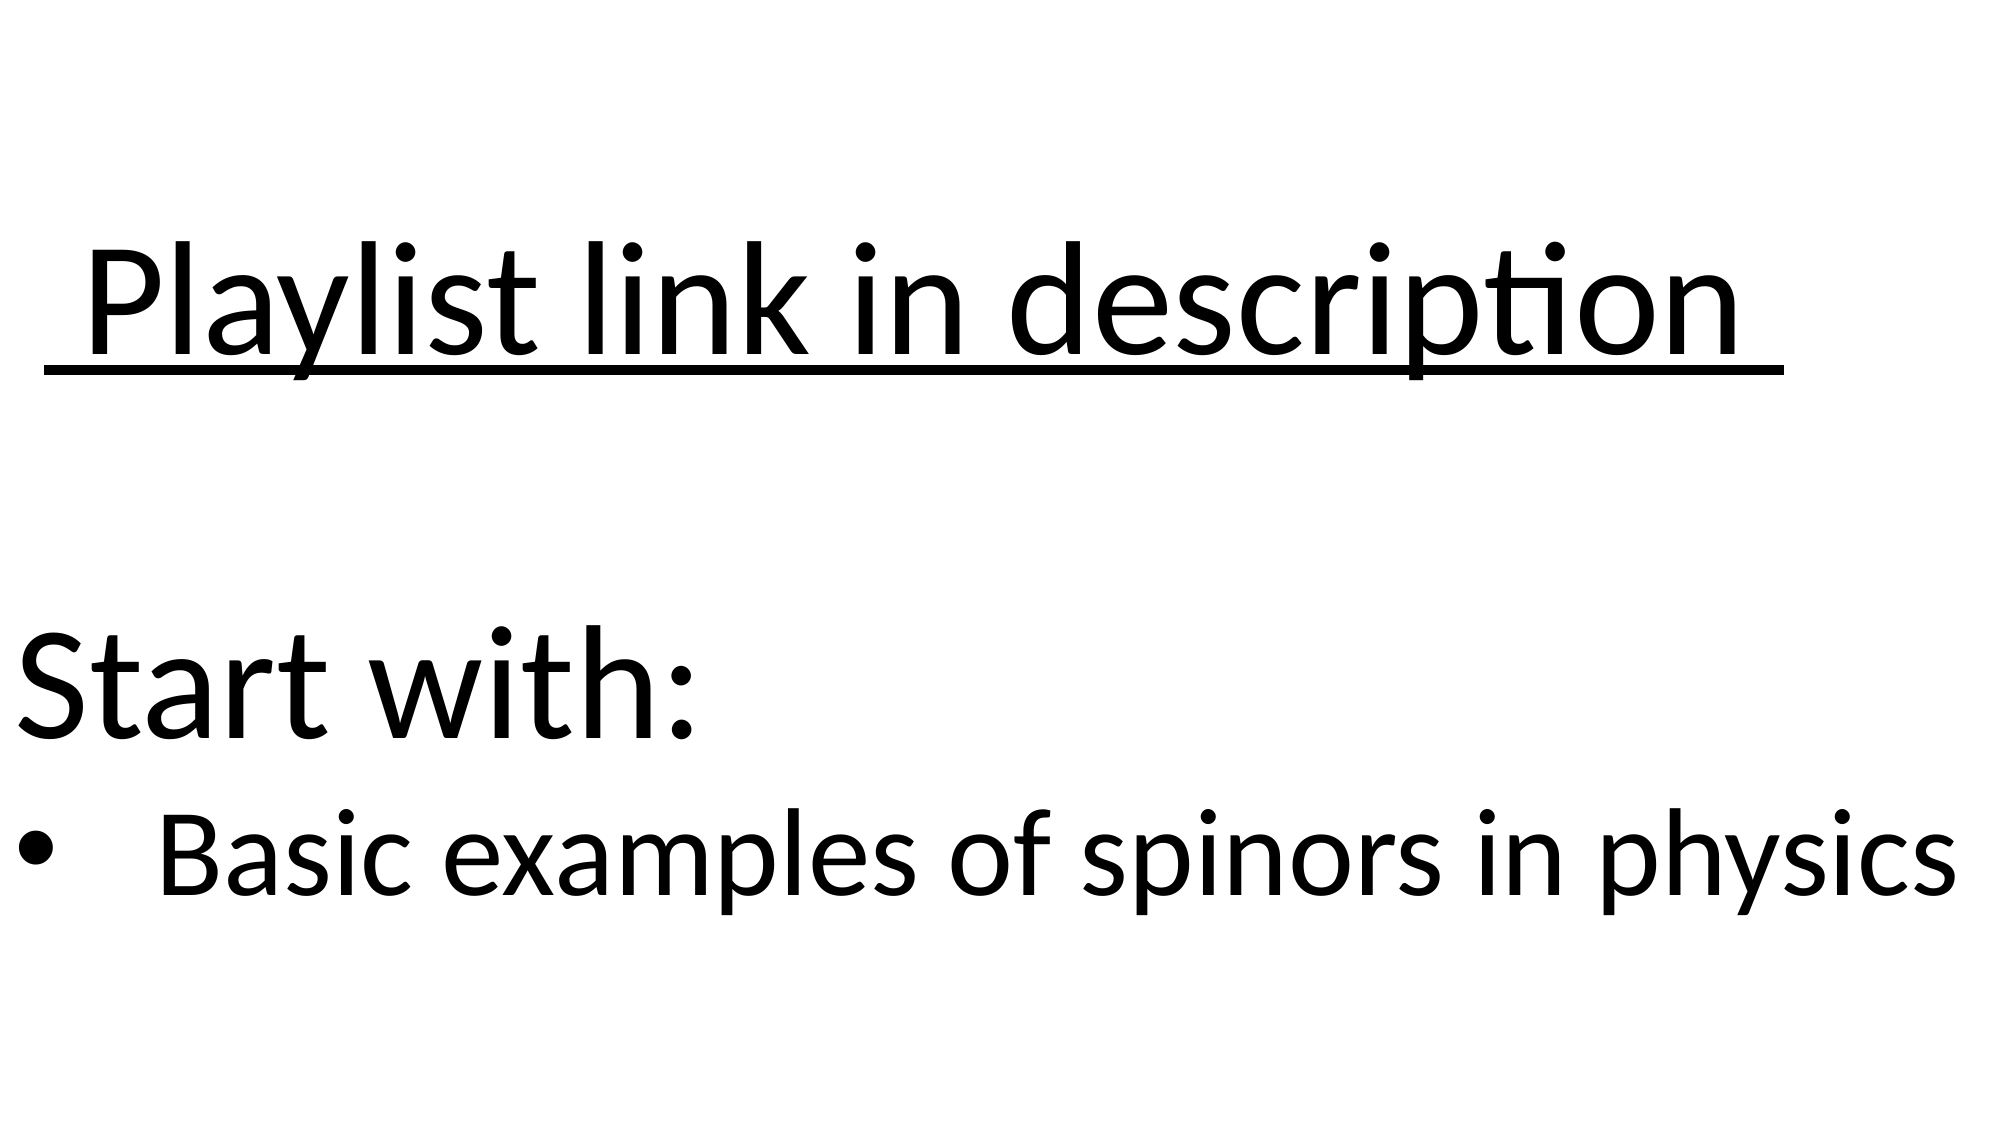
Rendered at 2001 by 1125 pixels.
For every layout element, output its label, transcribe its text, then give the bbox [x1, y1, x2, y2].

text_box Start with: Basic examples of spinors in physics [0, 568, 2000, 929]
